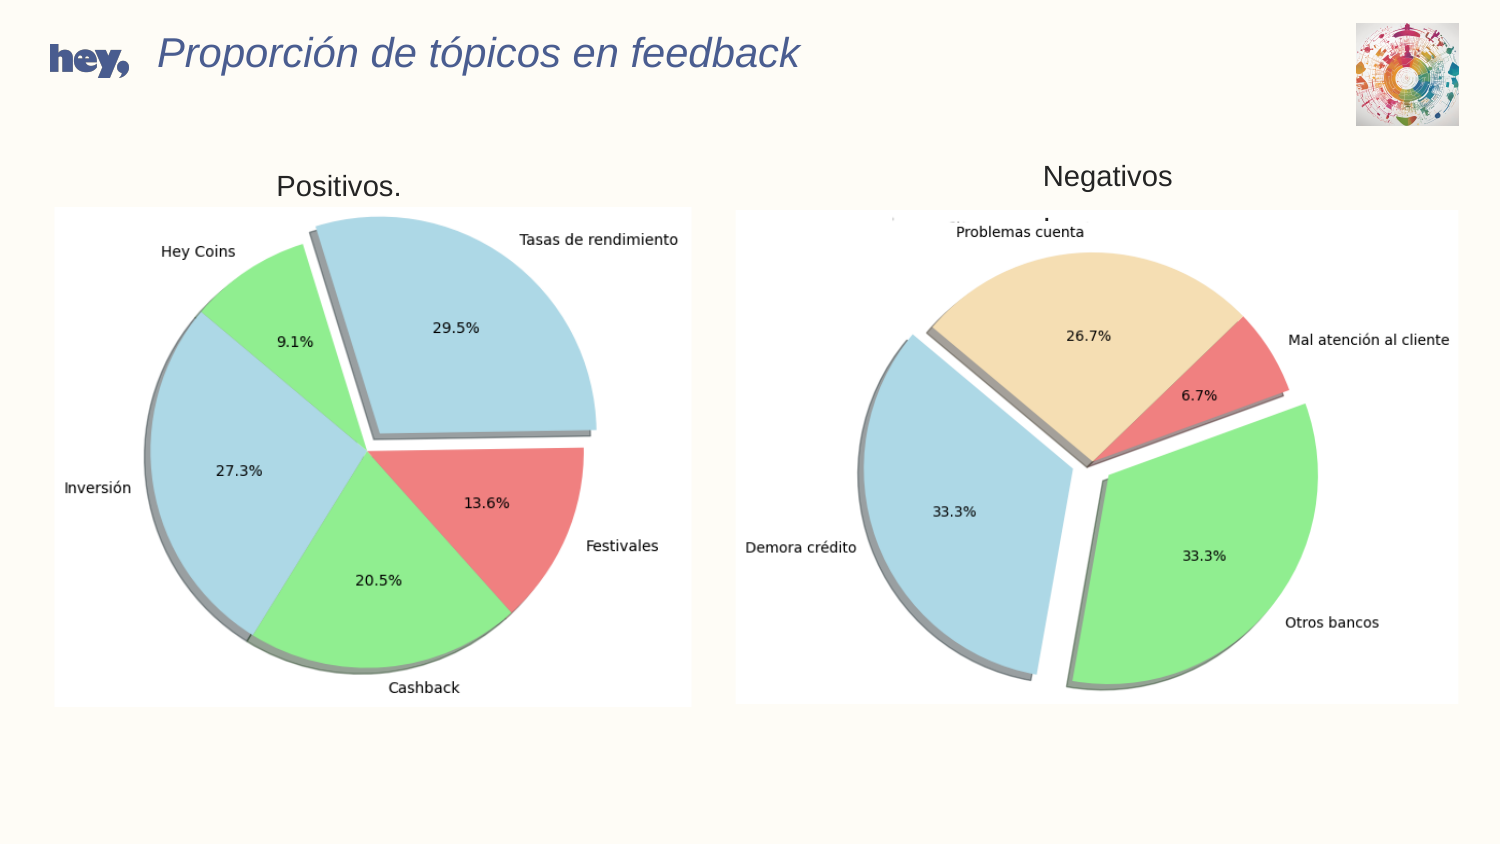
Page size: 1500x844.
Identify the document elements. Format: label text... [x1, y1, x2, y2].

picture [1355, 23, 1459, 127]
picture [735, 209, 1459, 704]
picture [54, 207, 692, 707]
picture [50, 44, 129, 78]
text_box Negativos. [1027, 142, 1196, 208]
text_box Positivos. [261, 152, 430, 206]
text_box Proporción de tópicos en feedback [142, 20, 1266, 91]
